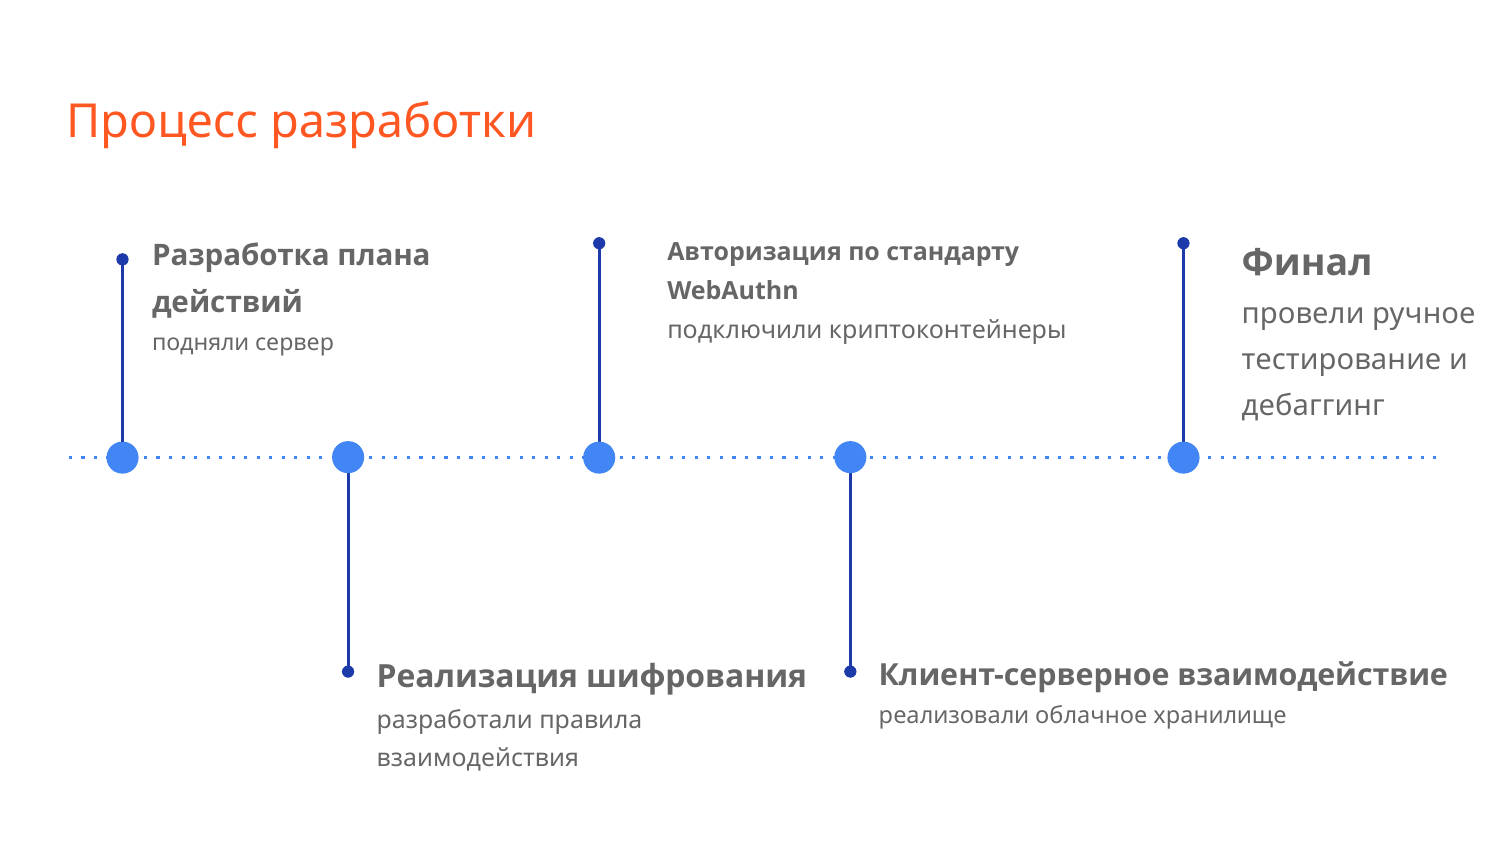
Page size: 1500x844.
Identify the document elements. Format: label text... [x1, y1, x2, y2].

title Процесс разработки [51, 72, 1449, 167]
list Клиент-серверное взаимодействие реализовали облачное хранилище [863, 631, 1471, 792]
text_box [1167, 243, 1200, 475]
list Авторизация по стандарту WebAuthn подключили криптоконтейнеры [652, 213, 1089, 395]
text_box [331, 440, 365, 672]
list Разработка плана действий подняли сервер [137, 213, 574, 373]
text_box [834, 440, 867, 672]
list Финал провели ручное тестирование и дебаггинг [1226, 213, 1500, 474]
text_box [106, 259, 139, 474]
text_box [582, 243, 616, 475]
list Реализация шифрования разработали правила взаимодействия [361, 631, 835, 814]
